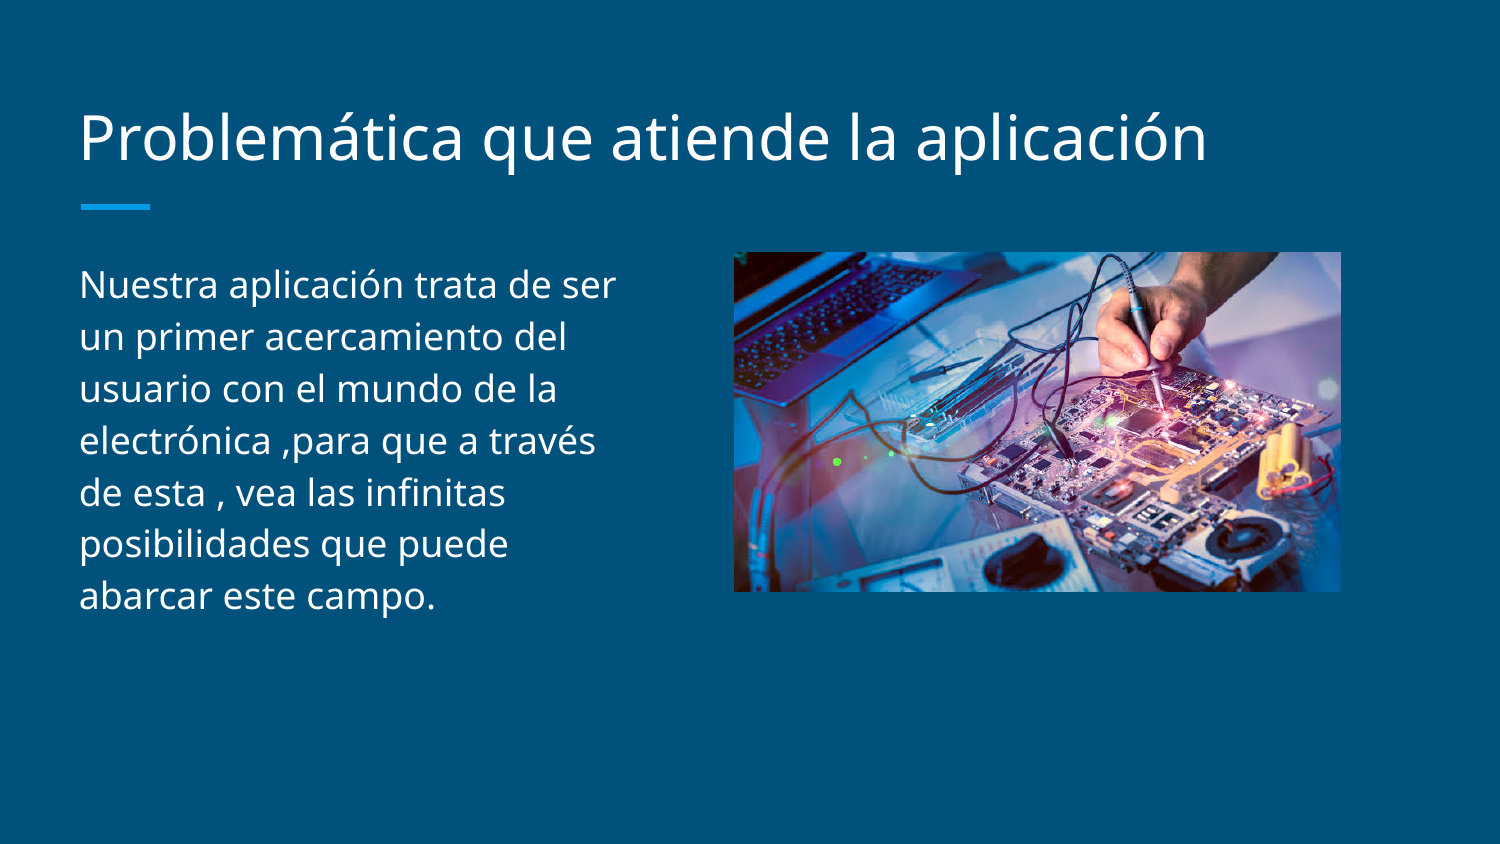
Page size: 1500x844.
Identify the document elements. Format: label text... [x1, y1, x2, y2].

picture [735, 253, 1340, 591]
picture [837, 580, 850, 587]
list Nuestra aplicación trata de ser un primer acercamiento del usuario con el mundo de la electrónica ,para que a través de esta , vea las infinitas posibilidades que puede abarcar este campo. [63, 239, 639, 745]
title Problemática que atiende la aplicación [63, 75, 1437, 188]
picture [881, 580, 910, 591]
